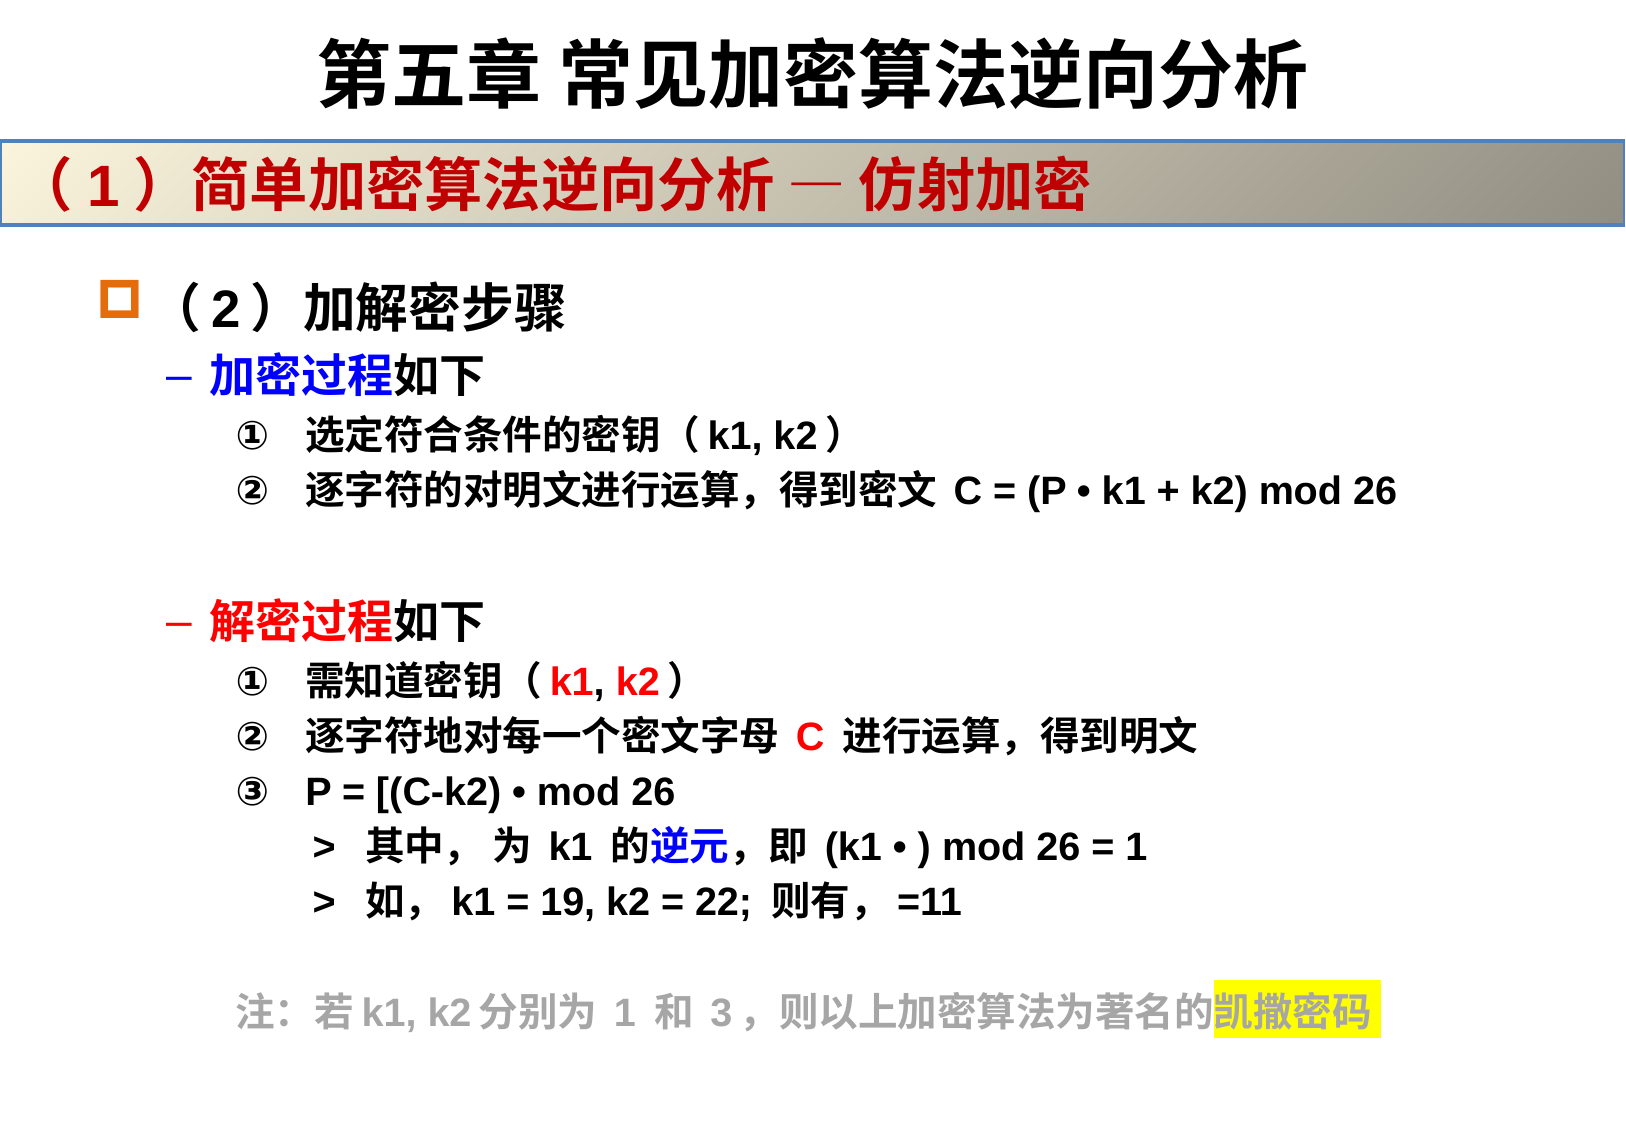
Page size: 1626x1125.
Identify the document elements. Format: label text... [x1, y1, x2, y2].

title 第五章 常见加密算法逆向分析 [81, 19, 1544, 126]
text_box （1）简单加密算法逆向分析 — 仿射加密 [0, 139, 1625, 227]
